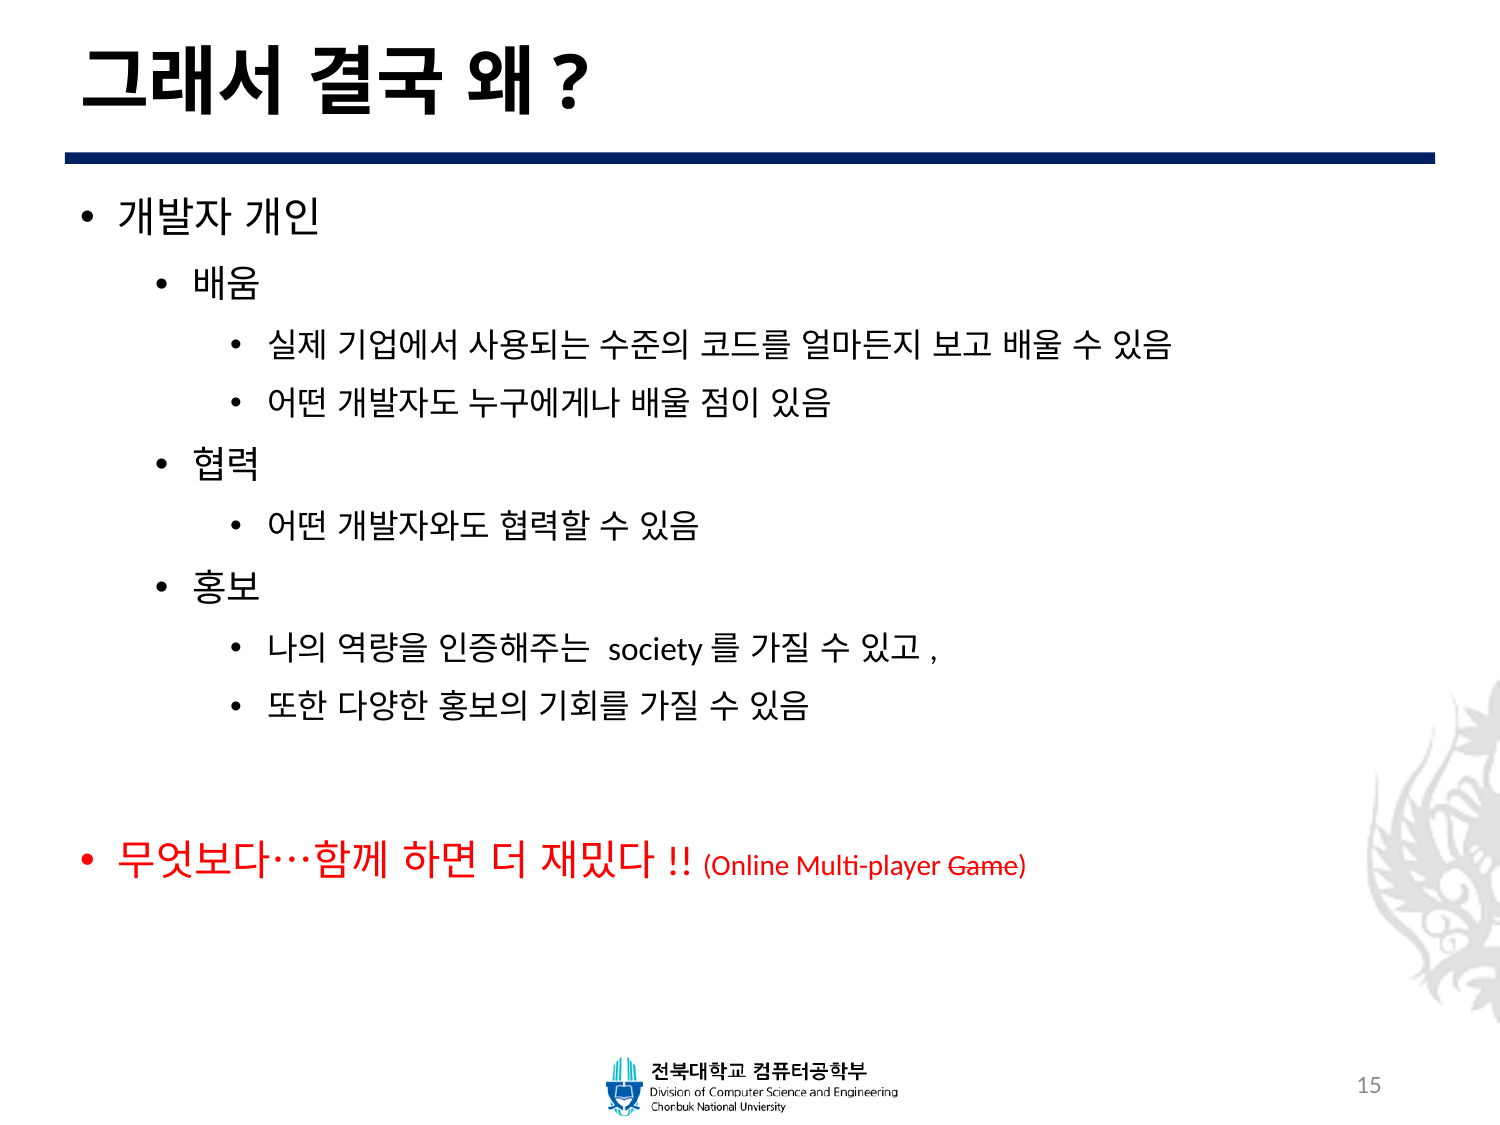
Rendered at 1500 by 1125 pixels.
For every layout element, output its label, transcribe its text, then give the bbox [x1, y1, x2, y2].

slide_number 15 [1059, 1057, 1397, 1111]
title 그래서 결국 왜? [64, 26, 1436, 143]
picture [600, 1057, 900, 1116]
list 개발자 개인 배움 실제 기업에서 사용되는 수준의 코드를 얼마든지 보고 배울 수 있음 어떤 개발자도 누구에게나 배울 점이 있음 협력 어떤 개발자와도 협력할 수 있음 홍보 나의 역량을 인증해주는 society를 가질 수 있고, 또한 다양한 홍보의 기회를 가질 수 있음 무엇보다…함께 하면 더 재밌다!! (Online Multi-player Game) [64, 173, 1436, 1039]
